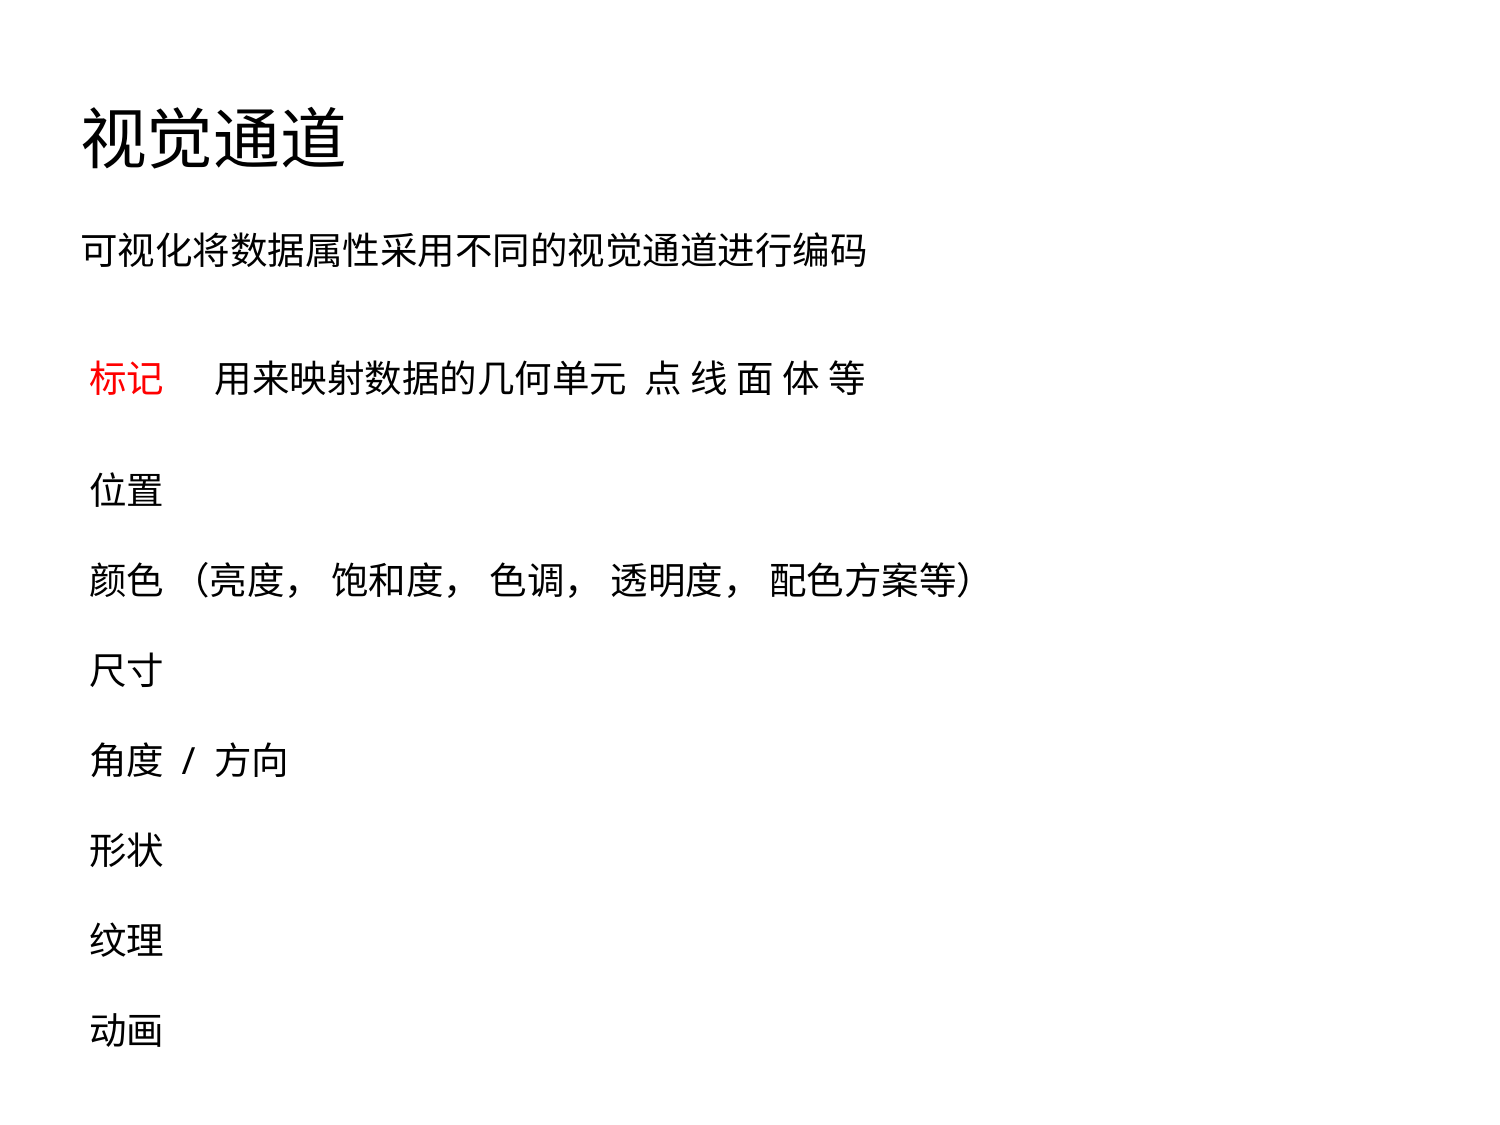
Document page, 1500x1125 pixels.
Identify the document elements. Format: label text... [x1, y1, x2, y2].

text_box 标记 用来映射数据的几何单元 点 线 面 体 等 位置 颜色 （亮度， 饱和度， 色调， 透明度， 配色方案等） 尺寸 角度 / 方向 形状 纹理 动画 [74, 302, 1315, 1060]
text_box 可视化将数据属性采用不同的视觉通道进行编码 [65, 197, 883, 280]
title 视觉通道 [64, 77, 644, 197]
